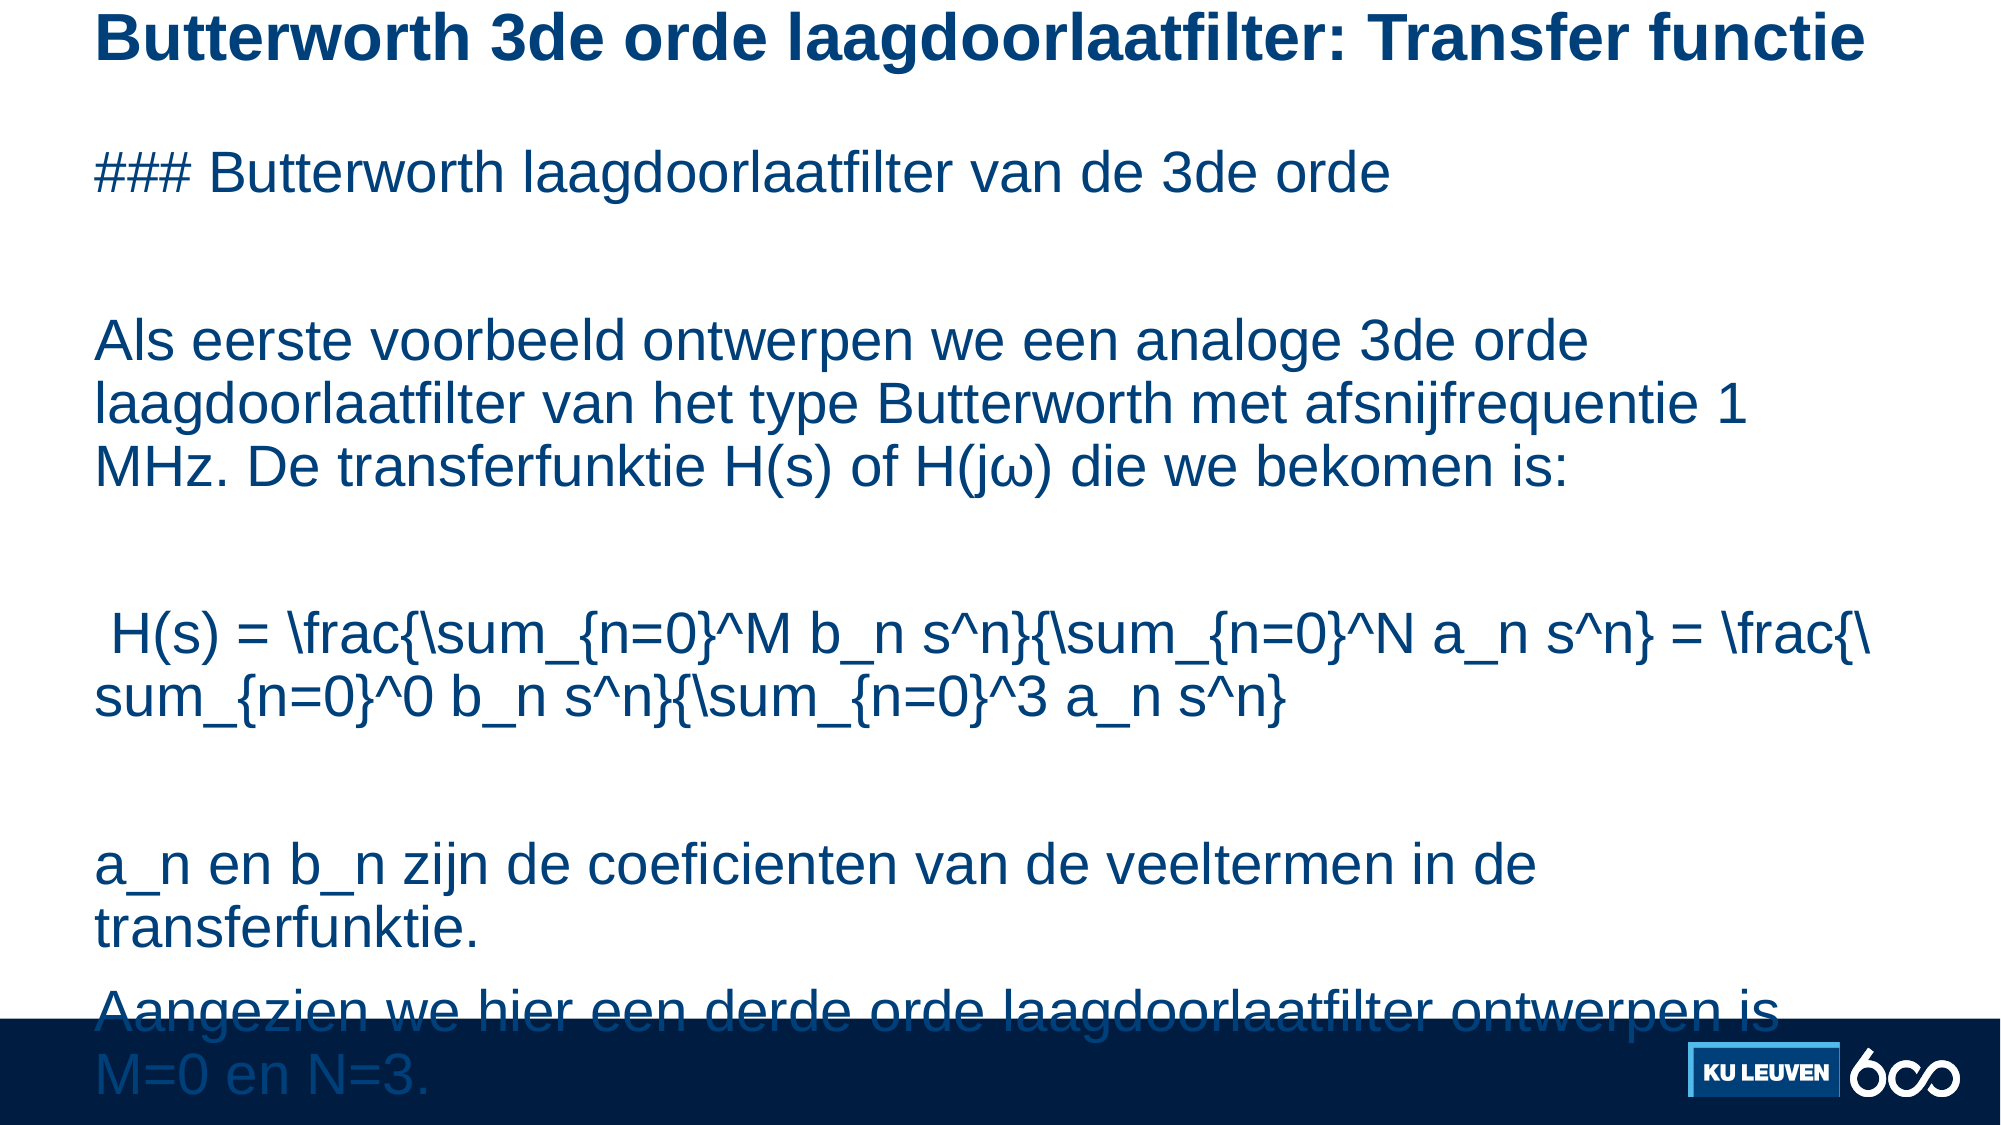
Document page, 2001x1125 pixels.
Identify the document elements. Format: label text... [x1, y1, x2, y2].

picture [1900, 1042, 1960, 1097]
title Butterworth 3de orde laagdoorlaatfilter: Transfer functie [94, 2, 1906, 110]
list ### Butterworth laagdoorlaatfilter van de 3de orde Als eerste voorbeeld ontwerpen we een analoge 3de orde laagdoorlaatfilter van het type Butterworth met afsnijfrequentie 1 MHz. De transferfunktie H(s) of H(jω) die we bekomen is: H(s) = \frac{\sum_{n=0}^M b_n s^n}{\sum_{n=0}^N a_n s^n} = \frac{\sum_{n=0}^0 b_n s^n}{\sum_{n=0}^3 a_n s^n} a_n en b_n zijn de coeficienten van de veeltermen in de transferfunktie. Aangezien we hier een derde orde laagdoorlaatfilter ontwerpen is M=0 en N=3. Voor deze oefening is het resultaat van de berekening van deze coefficienten: [94, 142, 1900, 1125]
